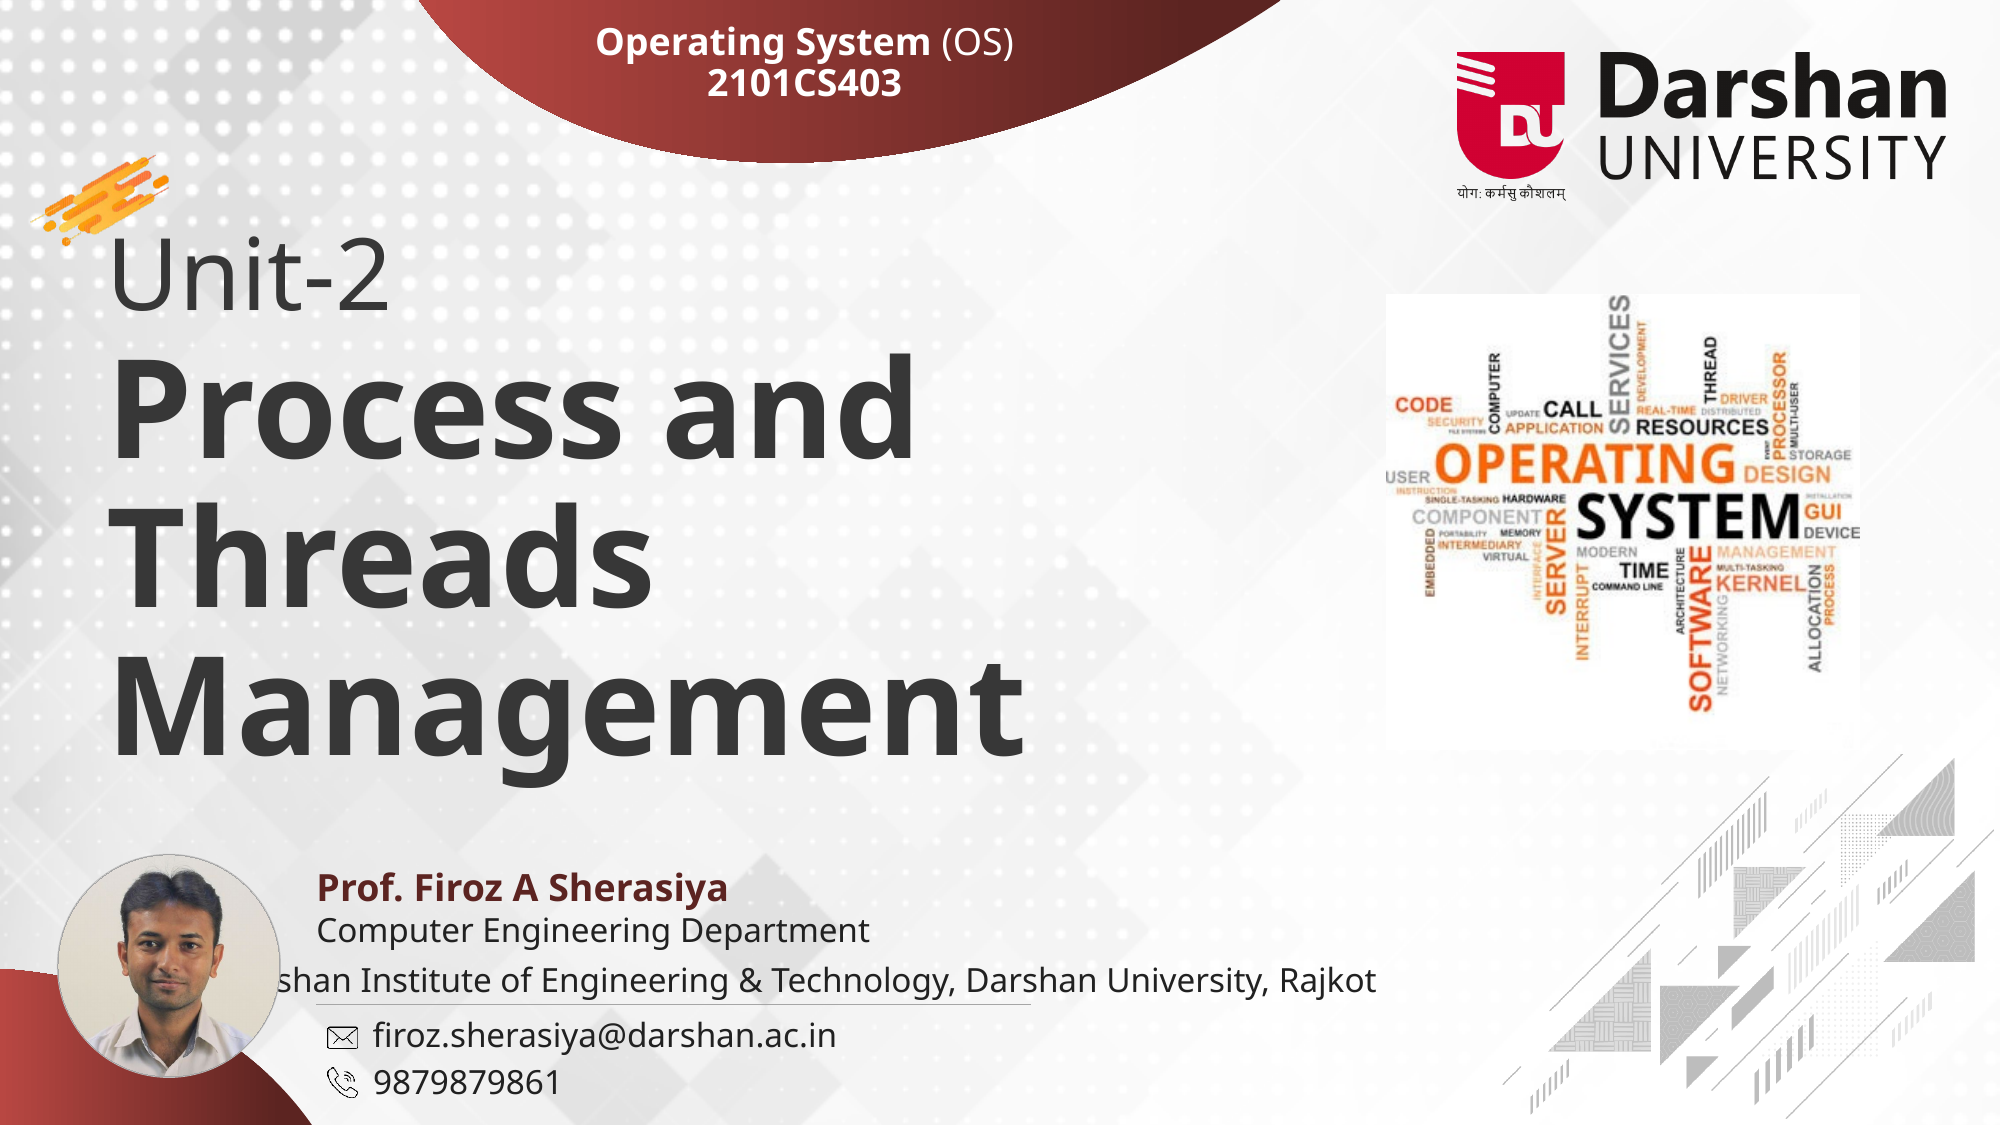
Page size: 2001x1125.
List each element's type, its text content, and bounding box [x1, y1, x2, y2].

picture [1457, 52, 1946, 201]
list Prof. Firoz A Sherasiya [301, 865, 1217, 913]
list Operating System (OS) 2101CS403 [423, 3, 1186, 124]
picture [57, 854, 280, 1077]
title Unit-2 Process and Threads Management [91, 184, 1292, 675]
picture [327, 1067, 358, 1098]
list Computer Engineering Department [301, 913, 915, 956]
picture [10, 137, 189, 265]
list firoz.sherasiya@darshan.ac.in [357, 1013, 971, 1061]
picture [1386, 294, 1860, 750]
picture [327, 1022, 357, 1053]
list 9879879861 [358, 1059, 972, 1108]
